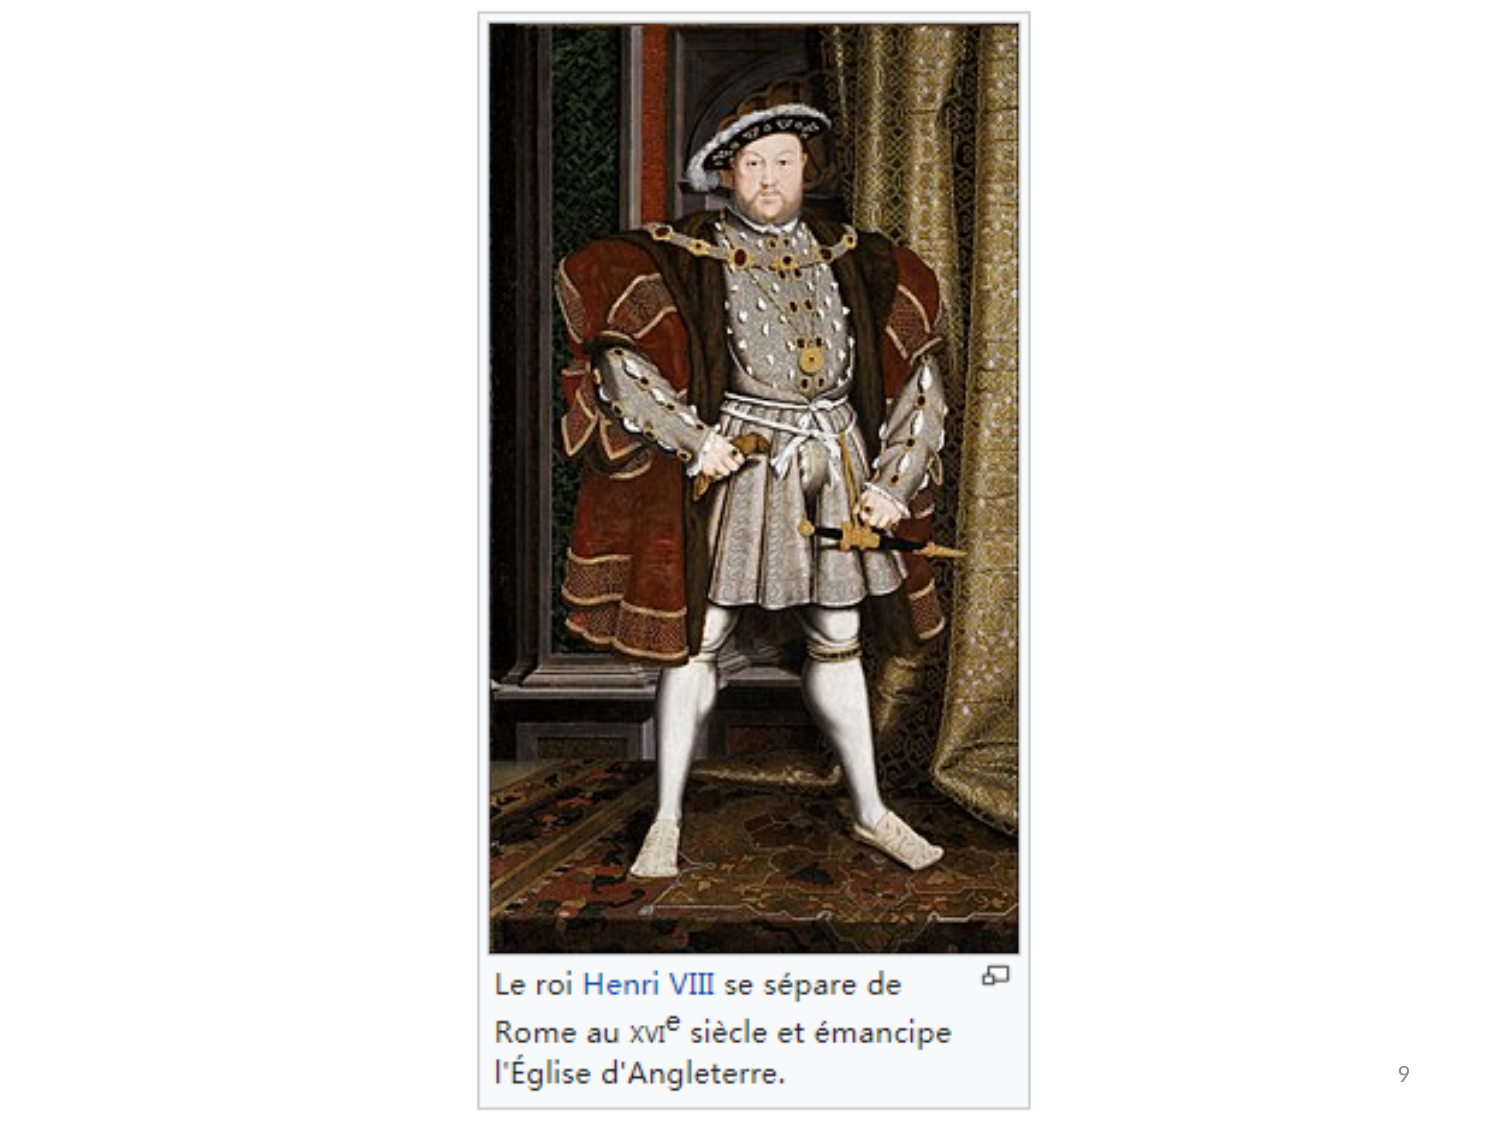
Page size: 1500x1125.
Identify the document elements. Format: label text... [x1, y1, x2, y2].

picture [466, 0, 1041, 1125]
slide_number 9 [1074, 1042, 1425, 1103]
